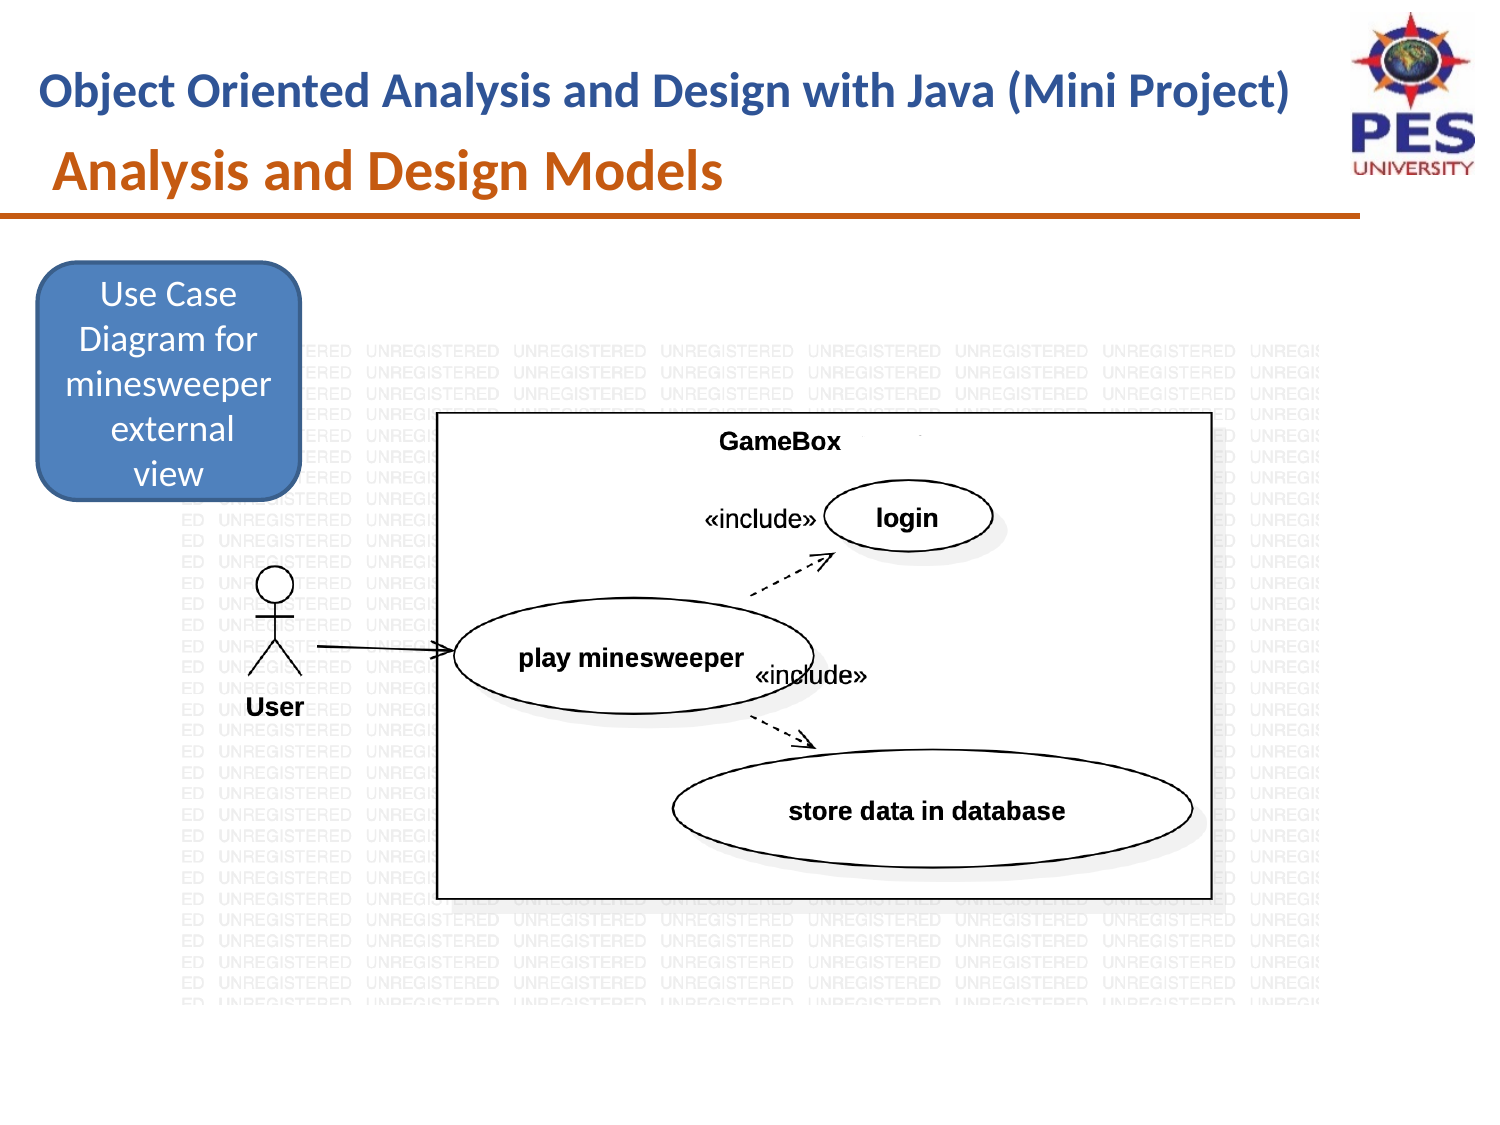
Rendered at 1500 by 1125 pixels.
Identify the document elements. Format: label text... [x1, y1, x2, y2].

picture [1349, 12, 1476, 176]
text_box Analysis and Design Models [37, 125, 1288, 210]
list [180, 337, 1319, 1006]
text_box Use Case Diagram for minesweeper external view [35, 260, 303, 503]
text_box Object Oriented Analysis and Design with Java (Mini Project) [24, 49, 1344, 125]
